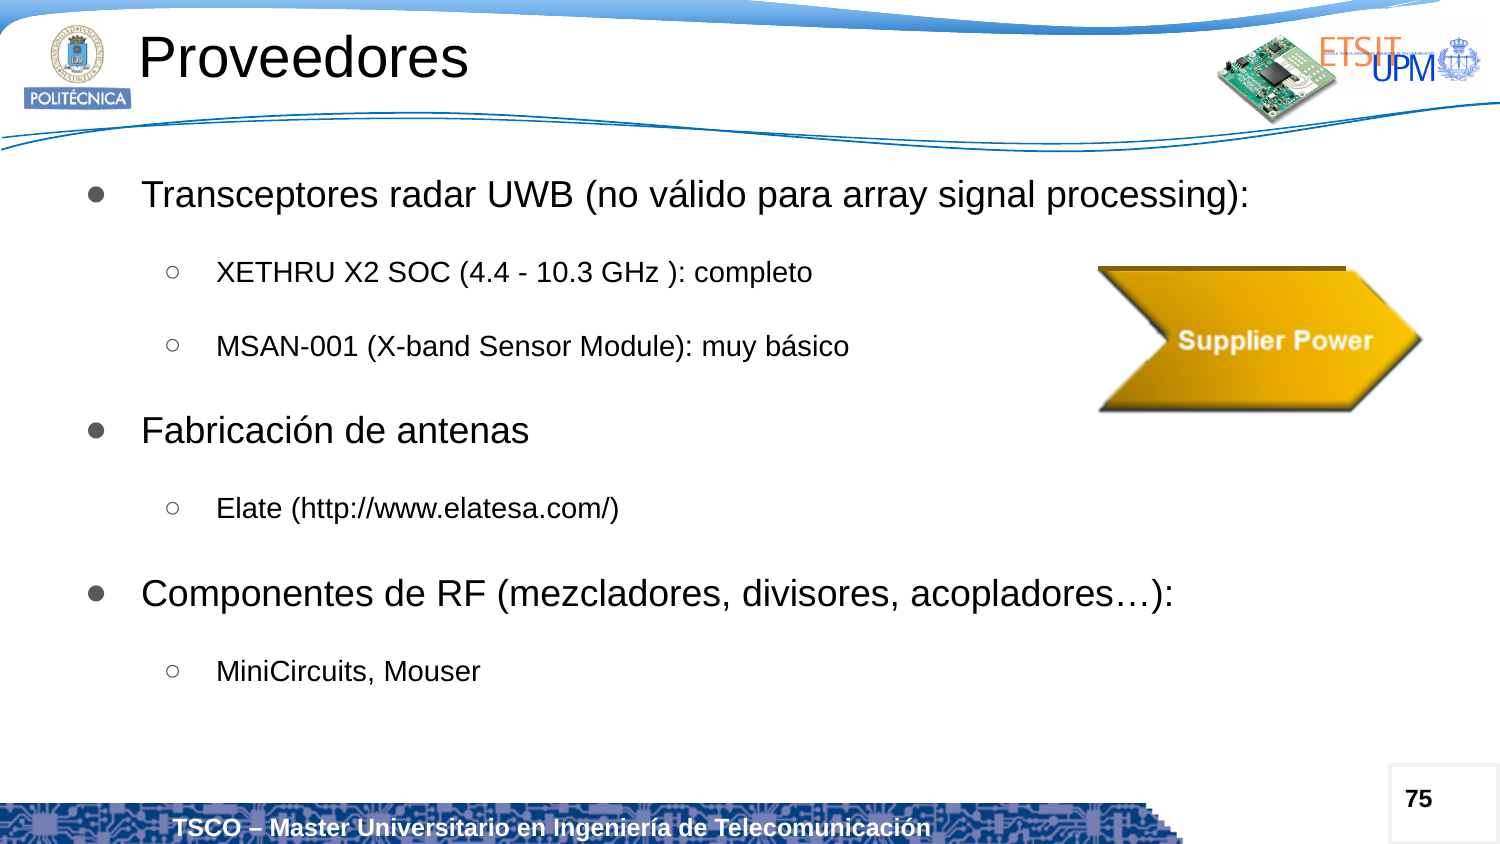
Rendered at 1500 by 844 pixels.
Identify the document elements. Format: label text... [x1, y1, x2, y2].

title Proveedores [123, 4, 1449, 99]
text_box [1388, 763, 1500, 844]
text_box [1082, 244, 1435, 439]
picture [0, 803, 1266, 844]
picture [1216, 99, 1341, 129]
picture [1449, 21, 1489, 95]
picture [18, 19, 136, 115]
list Transceptores radar UWB (no válido para array signal processing): XETHRU X2 soc (4.4 - 10.3 GHz ): completo MSAN-001 (X-band Sensor Module): muy básico Fabricación de antenas Elate (http://www.elatesa.com/) Componentes de RF (mezcladores, divisores, acopladores…): MiniCircuits, Mouser [51, 148, 1449, 799]
